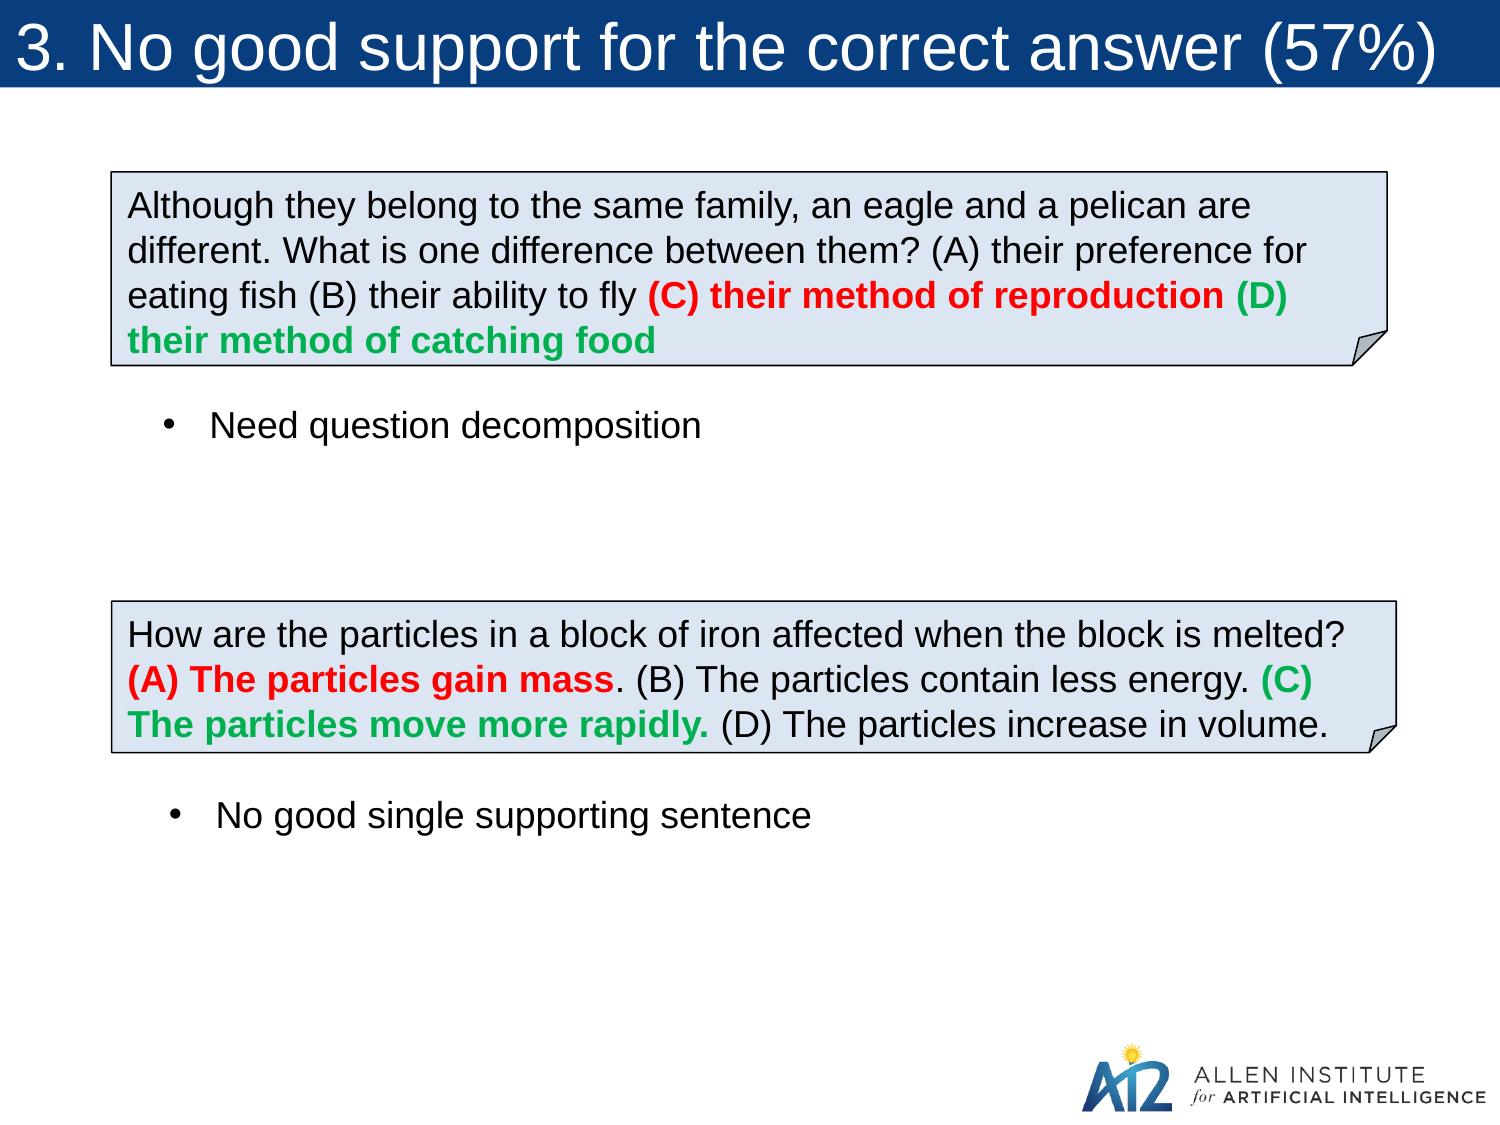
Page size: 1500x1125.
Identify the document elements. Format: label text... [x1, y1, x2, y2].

text_box [111, 171, 1388, 366]
picture [1076, 1038, 1500, 1120]
text_box No good single supporting sentence [154, 783, 828, 843]
text_box How are the particles in a block of iron affected when the block is melted? (A) The particles gain mass. (B) The particles contain less energy. (C) The particles move more rapidly. (D) The particles increase in volume. [112, 602, 1395, 753]
text_box Although they belong to the same family, an eagle and a pelican are different. What is one difference between them? (A) their preference for eating fish (B) their ability to fly (C) their method of reproduction (D) their method of catching food [112, 173, 1363, 369]
title 3. No good support for the correct answer (57%) [0, 0, 1500, 88]
text_box Need question decomposition [147, 393, 717, 453]
